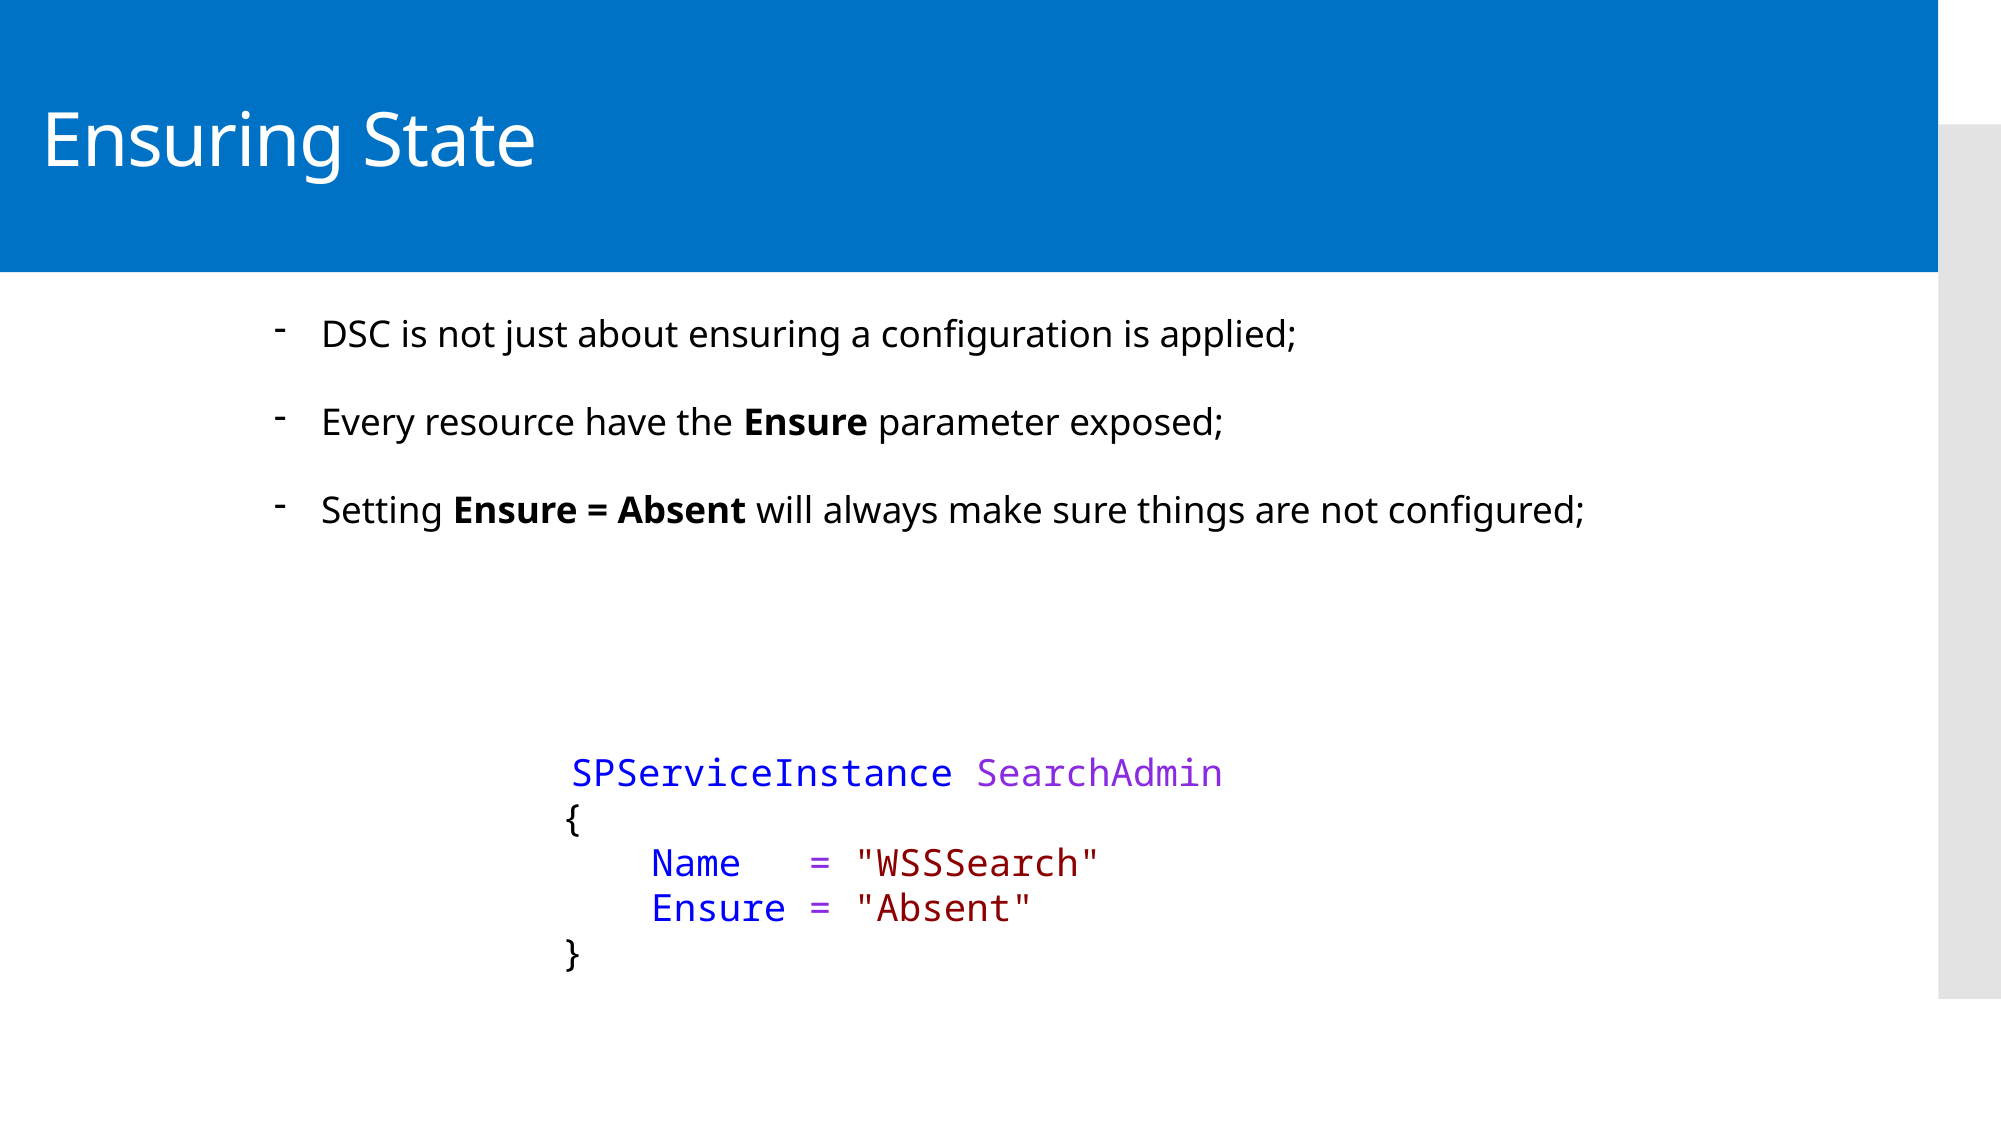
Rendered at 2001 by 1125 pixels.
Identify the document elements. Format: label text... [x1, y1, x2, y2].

text_box SPServiceInstance SearchAdmin { Name = "WSSSearch" Ensure = "Absent" } [546, 741, 1547, 981]
title Ensuring State [26, 26, 1870, 257]
text_box DSC is not just about ensuring a configuration is applied; Every resource have the Ensure parameter exposed; Setting Ensure = Absent will always make sure things are not configured; [259, 303, 1741, 539]
